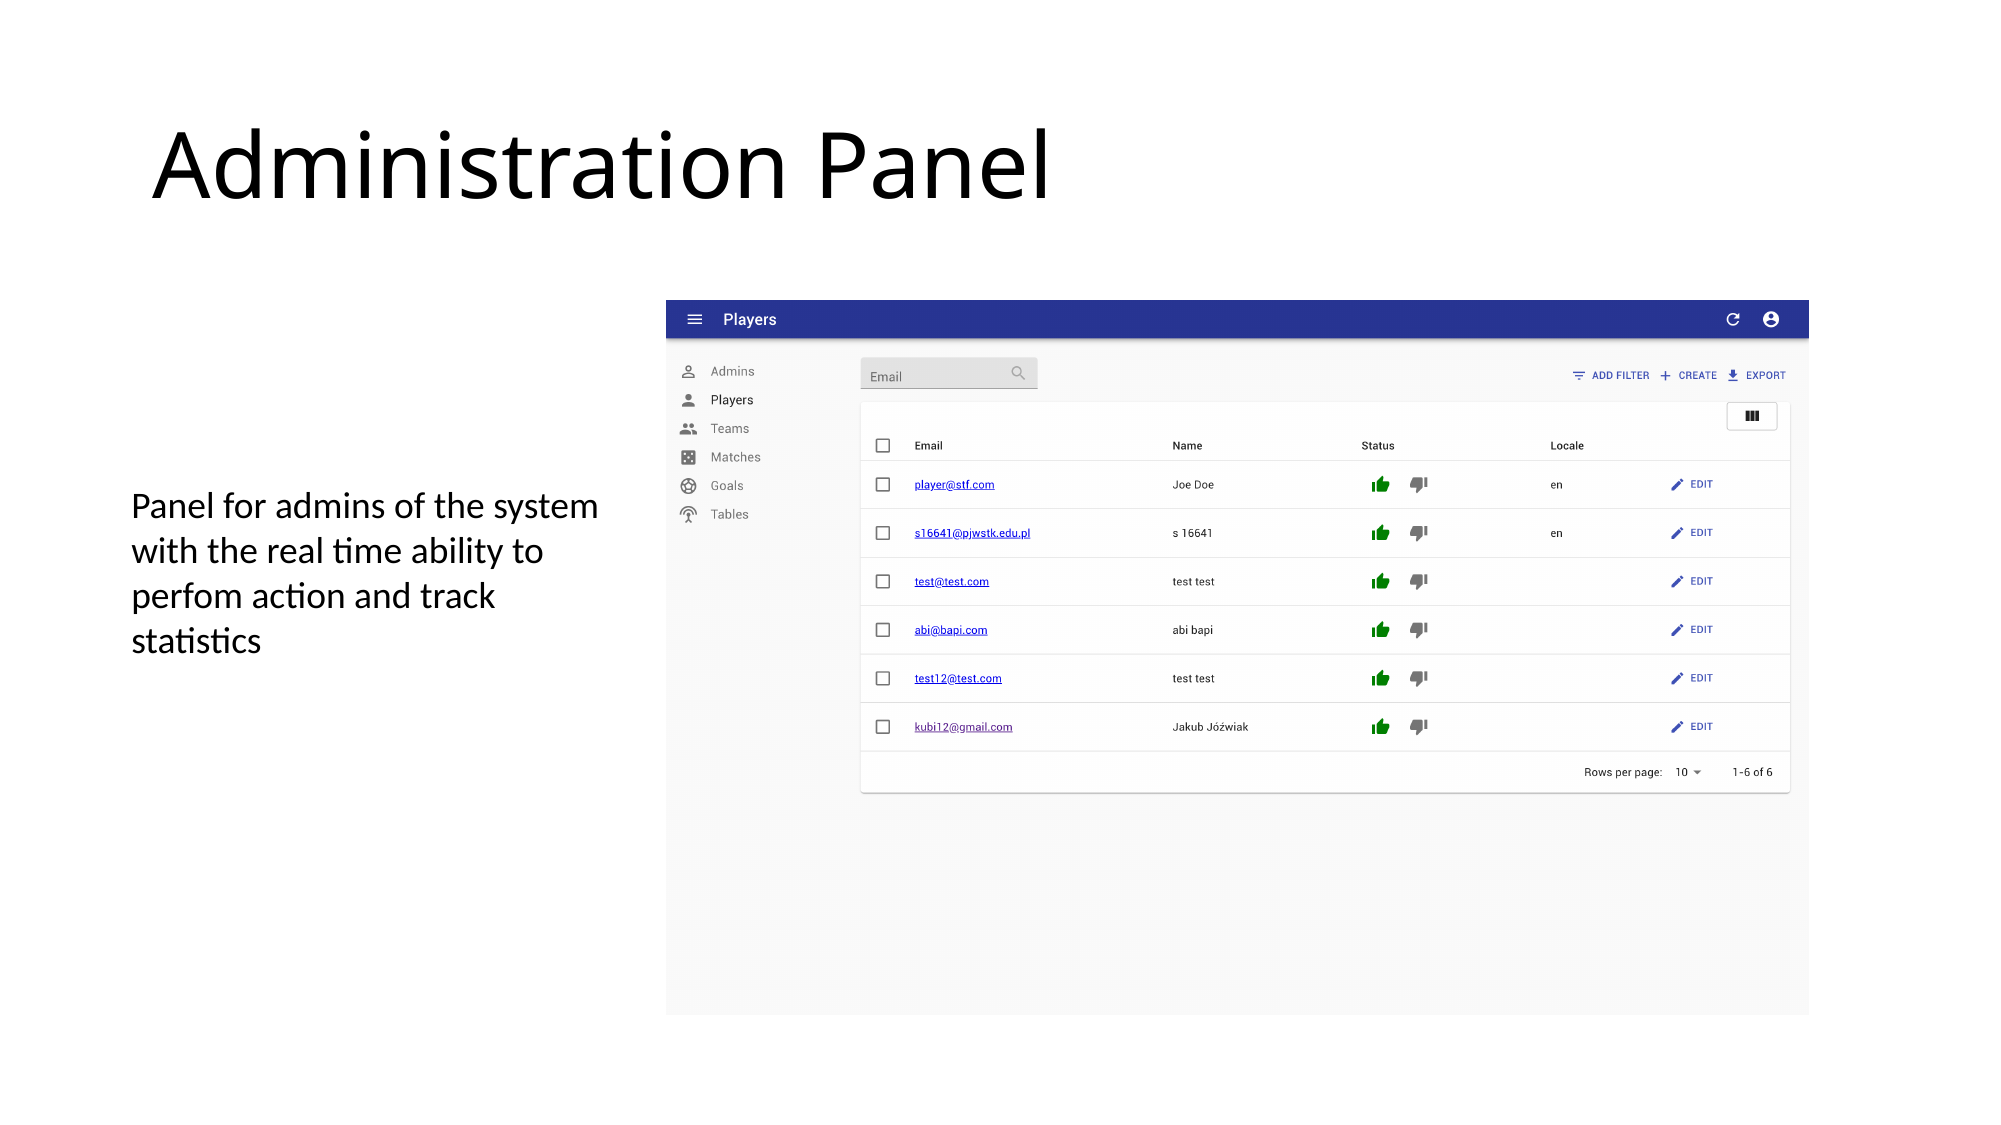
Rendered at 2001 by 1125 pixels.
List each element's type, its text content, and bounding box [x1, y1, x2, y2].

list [666, 300, 1809, 1015]
title Administration Panel [137, 59, 1863, 278]
text_box Panel for admins of the system with the real time ability to perfom action and track statistics [116, 473, 650, 669]
